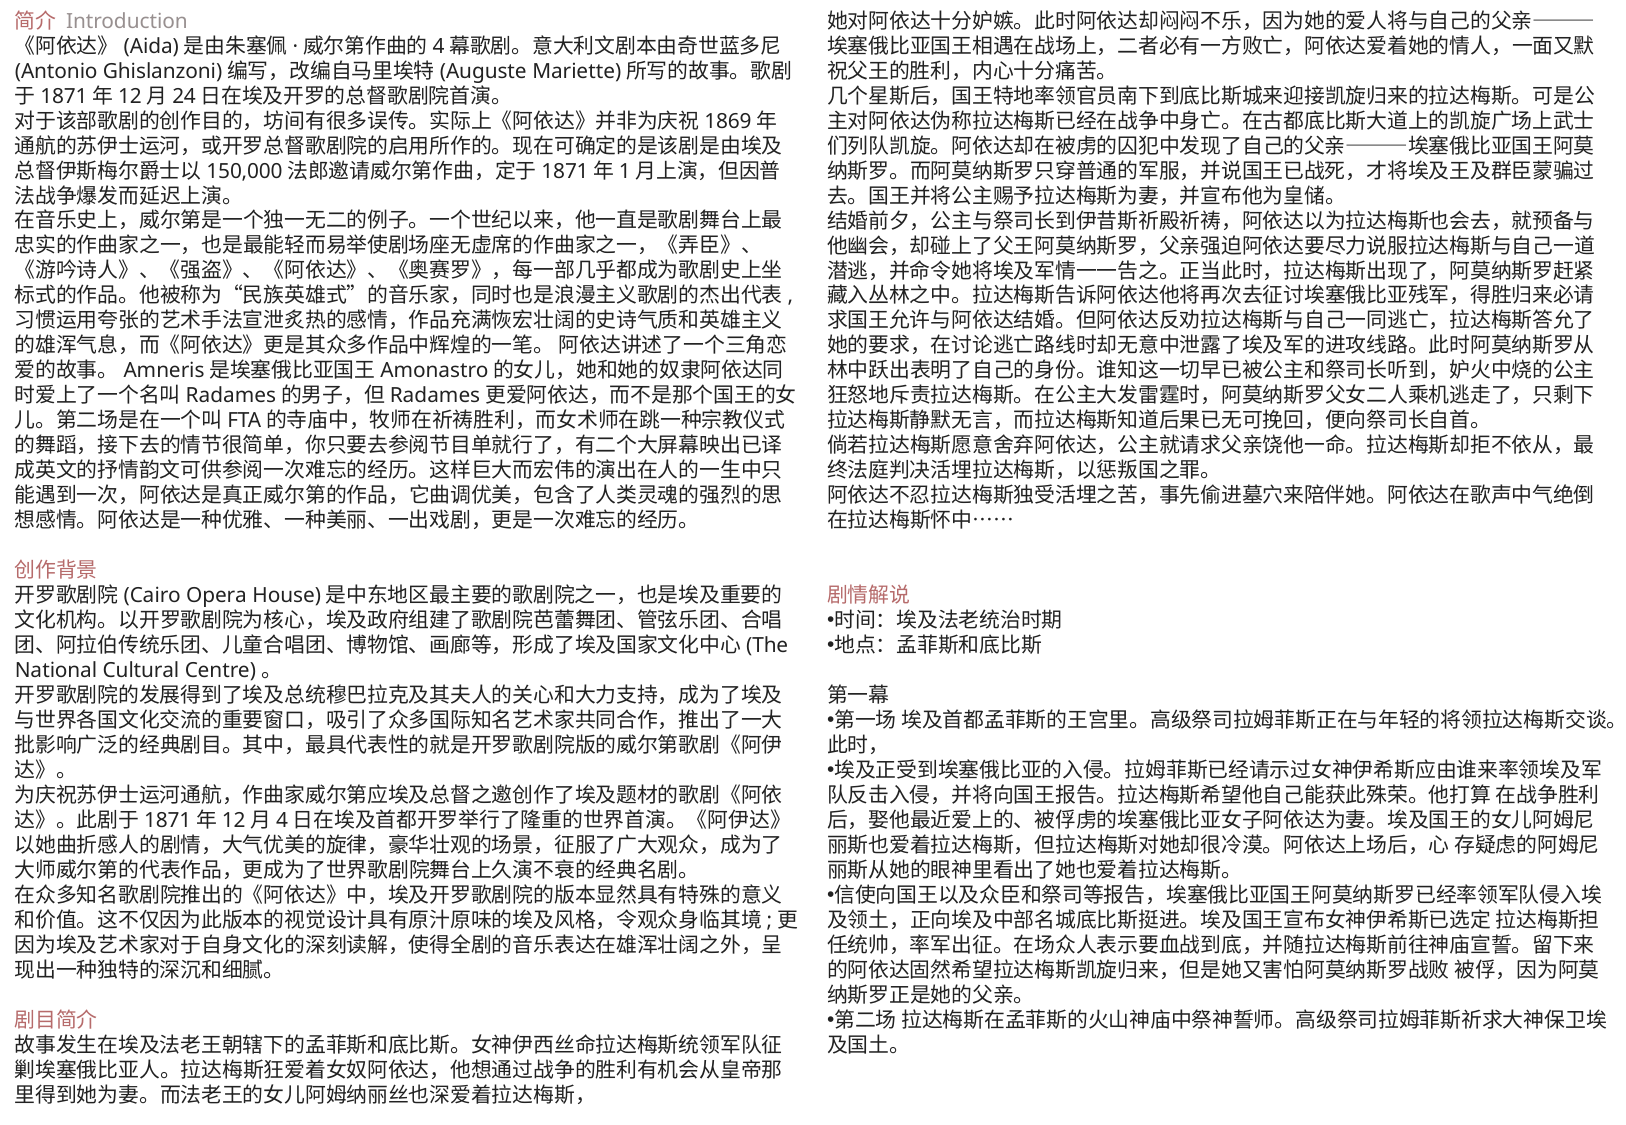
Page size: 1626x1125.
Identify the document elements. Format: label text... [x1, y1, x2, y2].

text_box 简介 Introduction 《阿依达》(Aida)是由朱塞佩·威尔第作曲的4幕歌剧。意大利文剧本由奇世蓝多尼(Antonio Ghislanzoni)编写，改编自马里埃特(Auguste Mariette)所写的故事。歌剧于1871年12月24日在埃及开罗的总督歌剧院首演。 对于该部歌剧的创作目的，坊间有很多误传。实际上《阿依达》并非为庆祝1869年通航的苏伊士运河，或开罗总督歌剧院的启用所作的。现在可确定的是该剧是由埃及总督伊斯梅尔爵士以150,000法郎邀请威尔第作曲，定于1871年1月上演，但因普法战争爆发而延迟上演。 在音乐史上，威尔第是一个独一无二的例子。一个世纪以来，他一直是歌剧舞台上最忠实的作曲家之一，也是最能轻而易举使剧场座无虚席的作曲家之一，《弄臣》、《游吟诗人》、《强盗》、《阿依达》、《奥赛罗》，每一部几乎都成为歌剧史上坐标式的作品。他被称为“民族英雄式”的音乐家，同时也是浪漫主义歌剧的杰出代表,习惯运用夸张的艺术手法宣泄炙热的感情，作品充满恢宏壮阔的史诗气质和英雄主义的雄浑气息，而《阿依达》更是其众多作品中辉煌的一笔。 阿依达讲述了一个三角恋爱的故事。Amneris是埃塞俄比亚国王Amonastro的女儿，她和她的奴隶阿依达同时爱上了一个名叫Radames的男子，但Radames更爱阿依达，而不是那个国王的女儿。第二场是在一个叫FTA的寺庙中，牧师在祈祷胜利，而女术师在跳一种宗教仪式的舞蹈，接下去的情节很简单，你只要去参阅节目单就行了，有二个大屏幕映出已译成英文的抒情韵文可供参阅一次难忘的经历。这样巨大而宏伟的演出在人的一生中只能遇到一次，阿依达是真正威尔第的作品，它曲调优美，包含了人类灵魂的强烈的思想感情。阿依达是一种优雅、一种美丽、一出戏剧，更是一次难忘的经历。 创作背景 开罗歌剧院(Cairo Opera House)是中东地区最主要的歌剧院之一，也是埃及重要的文化机构。以开罗歌剧院为核心，埃及政府组建了歌剧院芭蕾舞团、管弦乐团、合唱团、阿拉伯传统乐团、儿童合唱团、博物馆、画廊等，形成了埃及国家文化中心(The National Cultural Centre)。 开罗歌剧院的发展得到了埃及总统穆巴拉克及其夫人的关心和大力支持，成为了埃及与世界各国文化交流的重要窗口，吸引了众多国际知名艺术家共同合作，推出了一大批影响广泛的经典剧目。其中，最具代表性的就是开罗歌剧院版的威尔第歌剧《阿伊达》。 为庆祝苏伊士运河通航，作曲家威尔第应埃及总督之邀创作了埃及题材的歌剧《阿依达》。此剧于1871年12月4日在埃及首都开罗举行了隆重的世界首演。《阿伊达》以她曲折感人的剧情，大气优美的旋律，豪华壮观的场景，征服了广大观众，成为了大师威尔第的代表作品，更成为了世界歌剧院舞台上久演不衰的经典名剧。 在众多知名歌剧院推出的《阿依达》中，埃及开罗歌剧院的版本显然具有特殊的意义和价值。这不仅因为此版本的视觉设计具有原汁原味的埃及风格，令观众身临其境;更因为埃及艺术家对于自身文化的深刻读解，使得全剧的音乐表达在雄浑壮阔之外，呈现出一种独特的深沉和细腻。 剧目简介 故事发生在埃及法老王朝辖下的孟菲斯和底比斯。女神伊西丝命拉达梅斯统领军队征剿埃塞俄比亚人。拉达梅斯狂爱着女奴阿依达，他想通过战争的胜利有机会从皇帝那里得到她为妻。而法老王的女儿阿姆纳丽丝也深爱着拉达梅斯， [0, 0, 813, 1114]
text_box 她对阿依达十分妒嫉。此时阿依达却闷闷不乐，因为她的爱人将与自己的父亲———埃塞俄比亚国王相遇在战场上，二者必有一方败亡，阿依达爱着她的情人，一面又默祝父王的胜利，内心十分痛苦。 几个星斯后，国王特地率领官员南下到底比斯城来迎接凯旋归来的拉达梅斯。可是公主对阿依达伪称拉达梅斯已经在战争中身亡。在古都底比斯大道上的凯旋广场上武士们列队凯旋。阿依达却在被虏的囚犯中发现了自己的父亲———埃塞俄比亚国王阿莫纳斯罗。而阿莫纳斯罗只穿普通的军服，并说国王已战死，才将埃及王及群臣蒙骗过去。国王并将公主赐予拉达梅斯为妻，并宣布他为皇储。 结婚前夕，公主与祭司长到伊昔斯祈殿祈祷，阿依达以为拉达梅斯也会去，就预备与他幽会，却碰上了父王阿莫纳斯罗，父亲强迫阿依达要尽力说服拉达梅斯与自己一道潜逃，并命令她将埃及军情一一告之。正当此时，拉达梅斯出现了，阿莫纳斯罗赶紧藏入丛林之中。拉达梅斯告诉阿依达他将再次去征讨埃塞俄比亚残军，得胜归来必请求国王允许与阿依达结婚。但阿依达反劝拉达梅斯与自己一同逃亡，拉达梅斯答允了她的要求，在讨论逃亡路线时却无意中泄露了埃及军的进攻线路。此时阿莫纳斯罗从林中跃出表明了自己的身份。谁知这一切早已被公主和祭司长听到，妒火中烧的公主狂怒地斥责拉达梅斯。在公主大发雷霆时，阿莫纳斯罗父女二人乘机逃走了，只剩下拉达梅斯静默无言，而拉达梅斯知道后果已无可挽回，便向祭司长自首。 倘若拉达梅斯愿意舍弃阿依达，公主就请求父亲饶他一命。拉达梅斯却拒不依从，最终法庭判决活埋拉达梅斯，以惩叛国之罪。 阿依达不忍拉达梅斯独受活埋之苦，事先偷进墓穴来陪伴她。阿依达在歌声中气绝倒在拉达梅斯怀中…… 剧情解说 时间：埃及法老统治时期 地点：孟菲斯和底比斯 第一幕 第一场 埃及首都孟菲斯的王宫里。高级祭司拉姆菲斯正在与年轻的将领拉达梅斯交谈。此时， 埃及正受到埃塞俄比亚的入侵。拉姆菲斯已经请示过女神伊希斯应由谁来率领埃及军队反击入侵，并将向国王报告。拉达梅斯希望他自己能获此殊荣。他打算 在战争胜利后，娶他最近爱上的、被俘虏的埃塞俄比亚女子阿依达为妻。埃及国王的女儿阿姆尼丽斯也爱着拉达梅斯，但拉达梅斯对她却很冷漠。阿依达上场后，心 存疑虑的阿姆尼丽斯从她的眼神里看出了她也爱着拉达梅斯。 信使向国王以及众臣和祭司等报告，埃塞俄比亚国王阿莫纳斯罗已经率领军队侵入埃及领土，正向埃及中部名城底比斯挺进。埃及国王宣布女神伊希斯已选定 拉达梅斯担任统帅，率军出征。在场众人表示要血战到底，并随拉达梅斯前往神庙宣誓。留下来的阿依达固然希望拉达梅斯凯旋归来，但是她又害怕阿莫纳斯罗战败 被俘，因为阿莫纳斯罗正是她的父亲。 第二场 拉达梅斯在孟菲斯的火山神庙中祭神誓师。高级祭司拉姆菲斯祈求大神保卫埃及国土。 [812, 0, 1625, 1089]
